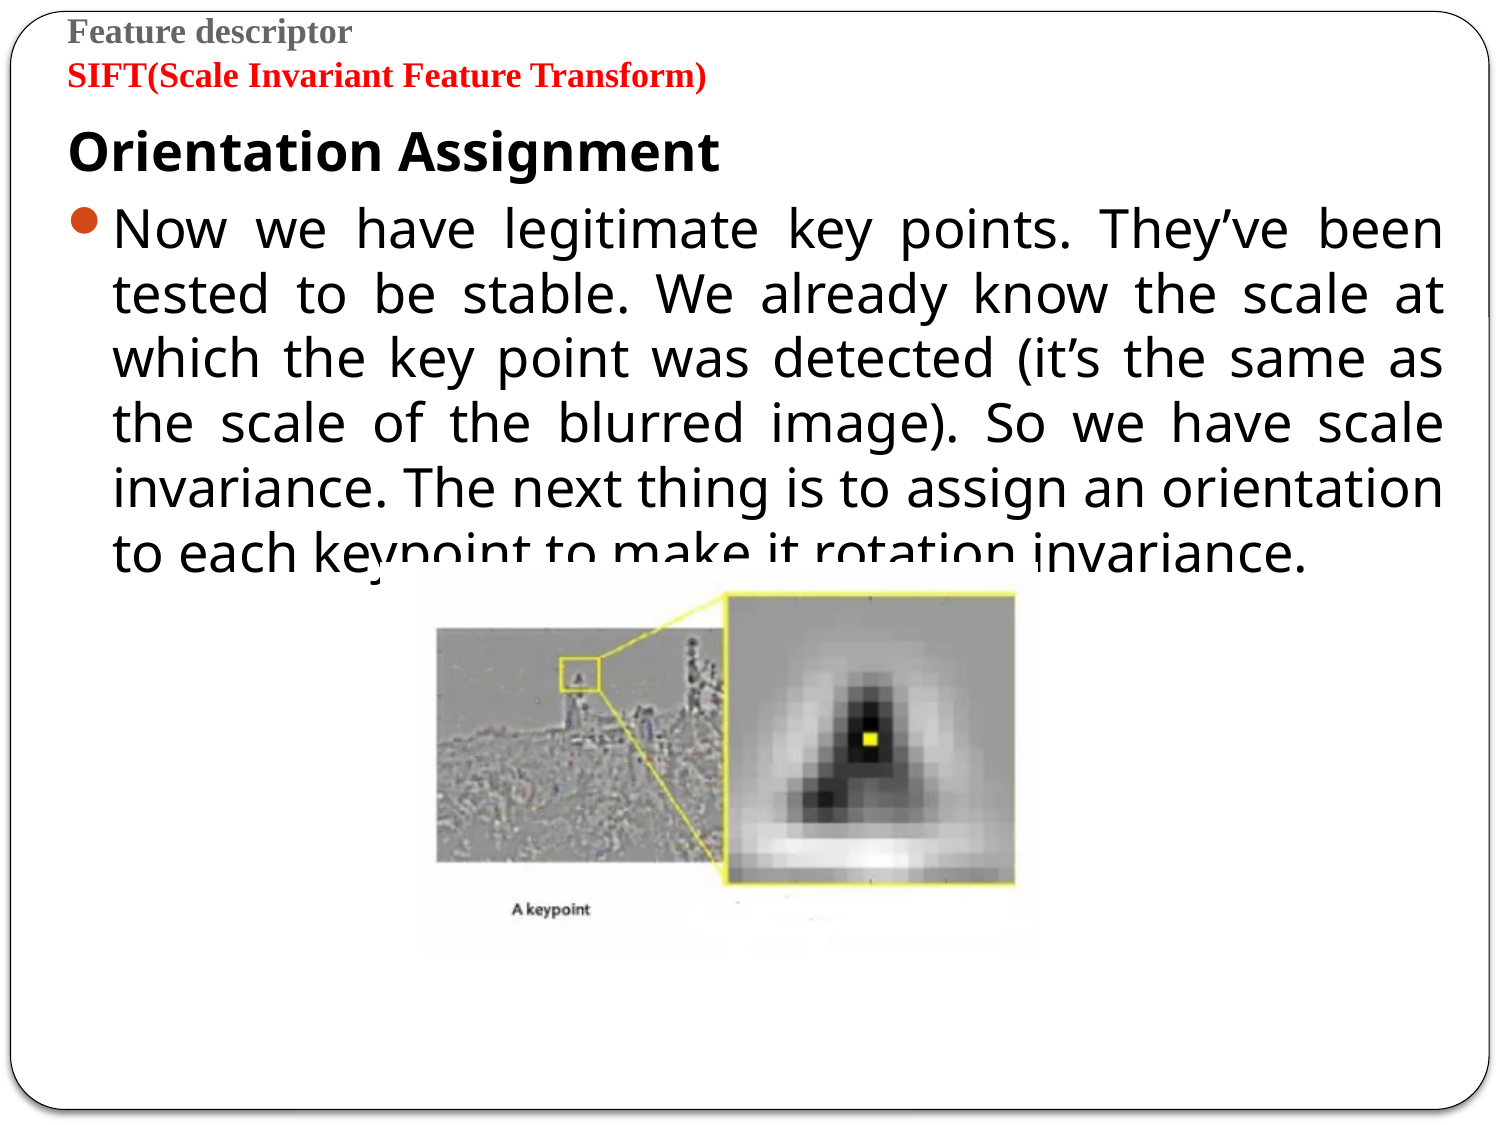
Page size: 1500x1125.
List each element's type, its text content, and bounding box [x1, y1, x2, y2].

picture [380, 562, 1038, 963]
text_box Feature descriptor SIFT(Scale Invariant Feature Transform) [52, 0, 1425, 110]
list Orientation Assignment Now we have legitimate key points. They’ve been tested to be stable. We already know the scale at which the key point was detected (it’s the same as the scale of the blurred image). So we have scale invariance. The next thing is to assign an orientation to each keypoint to make it rotation invariance. [52, 109, 1462, 1069]
